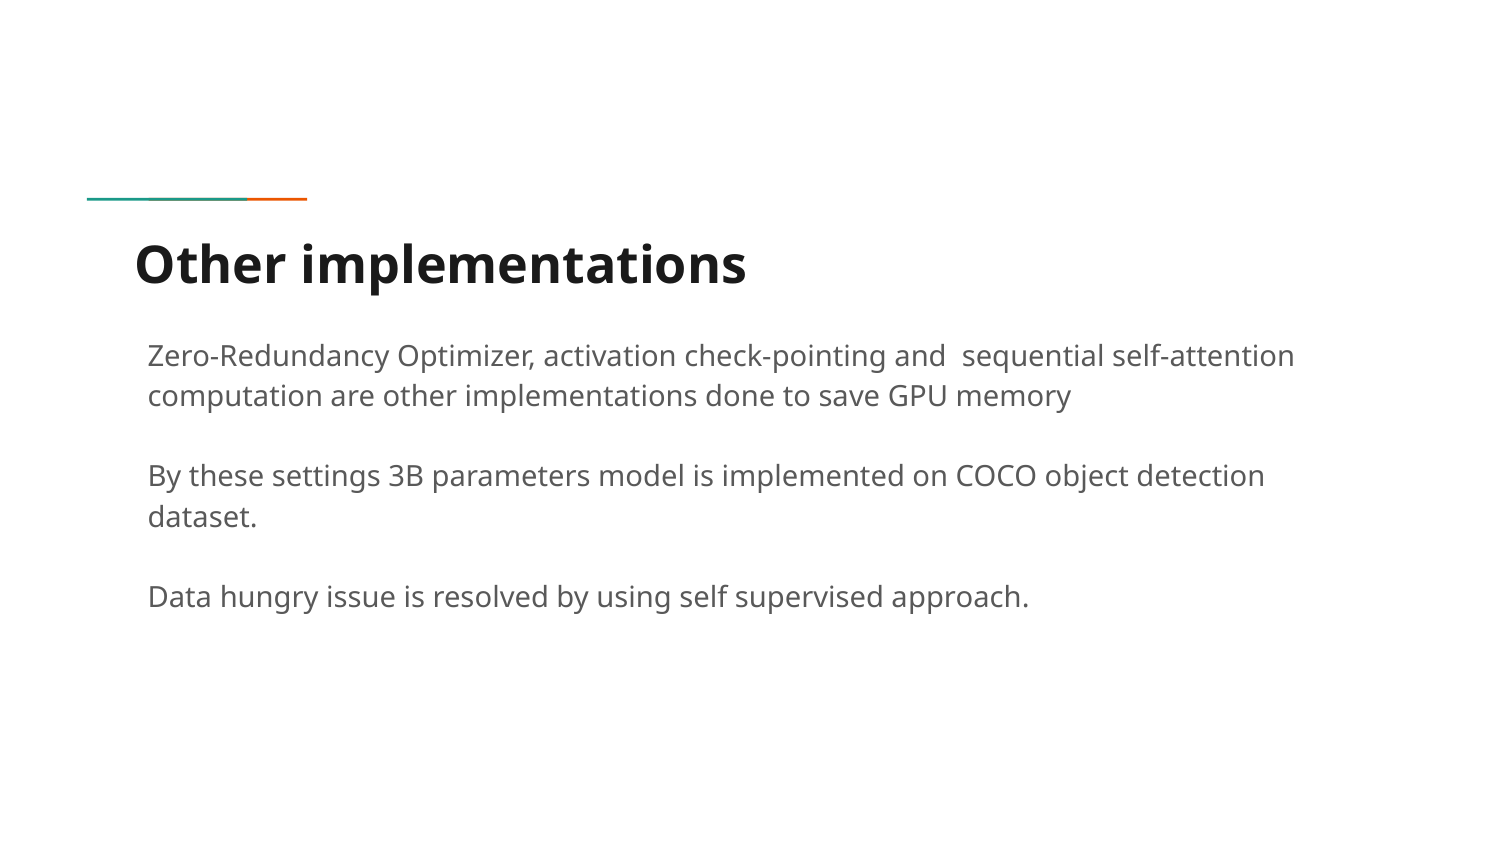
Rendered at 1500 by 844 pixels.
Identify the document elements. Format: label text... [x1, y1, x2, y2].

title Other implementations [119, 216, 1344, 374]
subtitle Zero-Redundancy Optimizer, activation check-pointing and sequential self-attention computation are other implementations done to save GPU memory By these settings 3B parameters model is implemented on COCO object detection dataset. Data hungry issue is resolved by using self supervised approach. [132, 317, 1368, 844]
